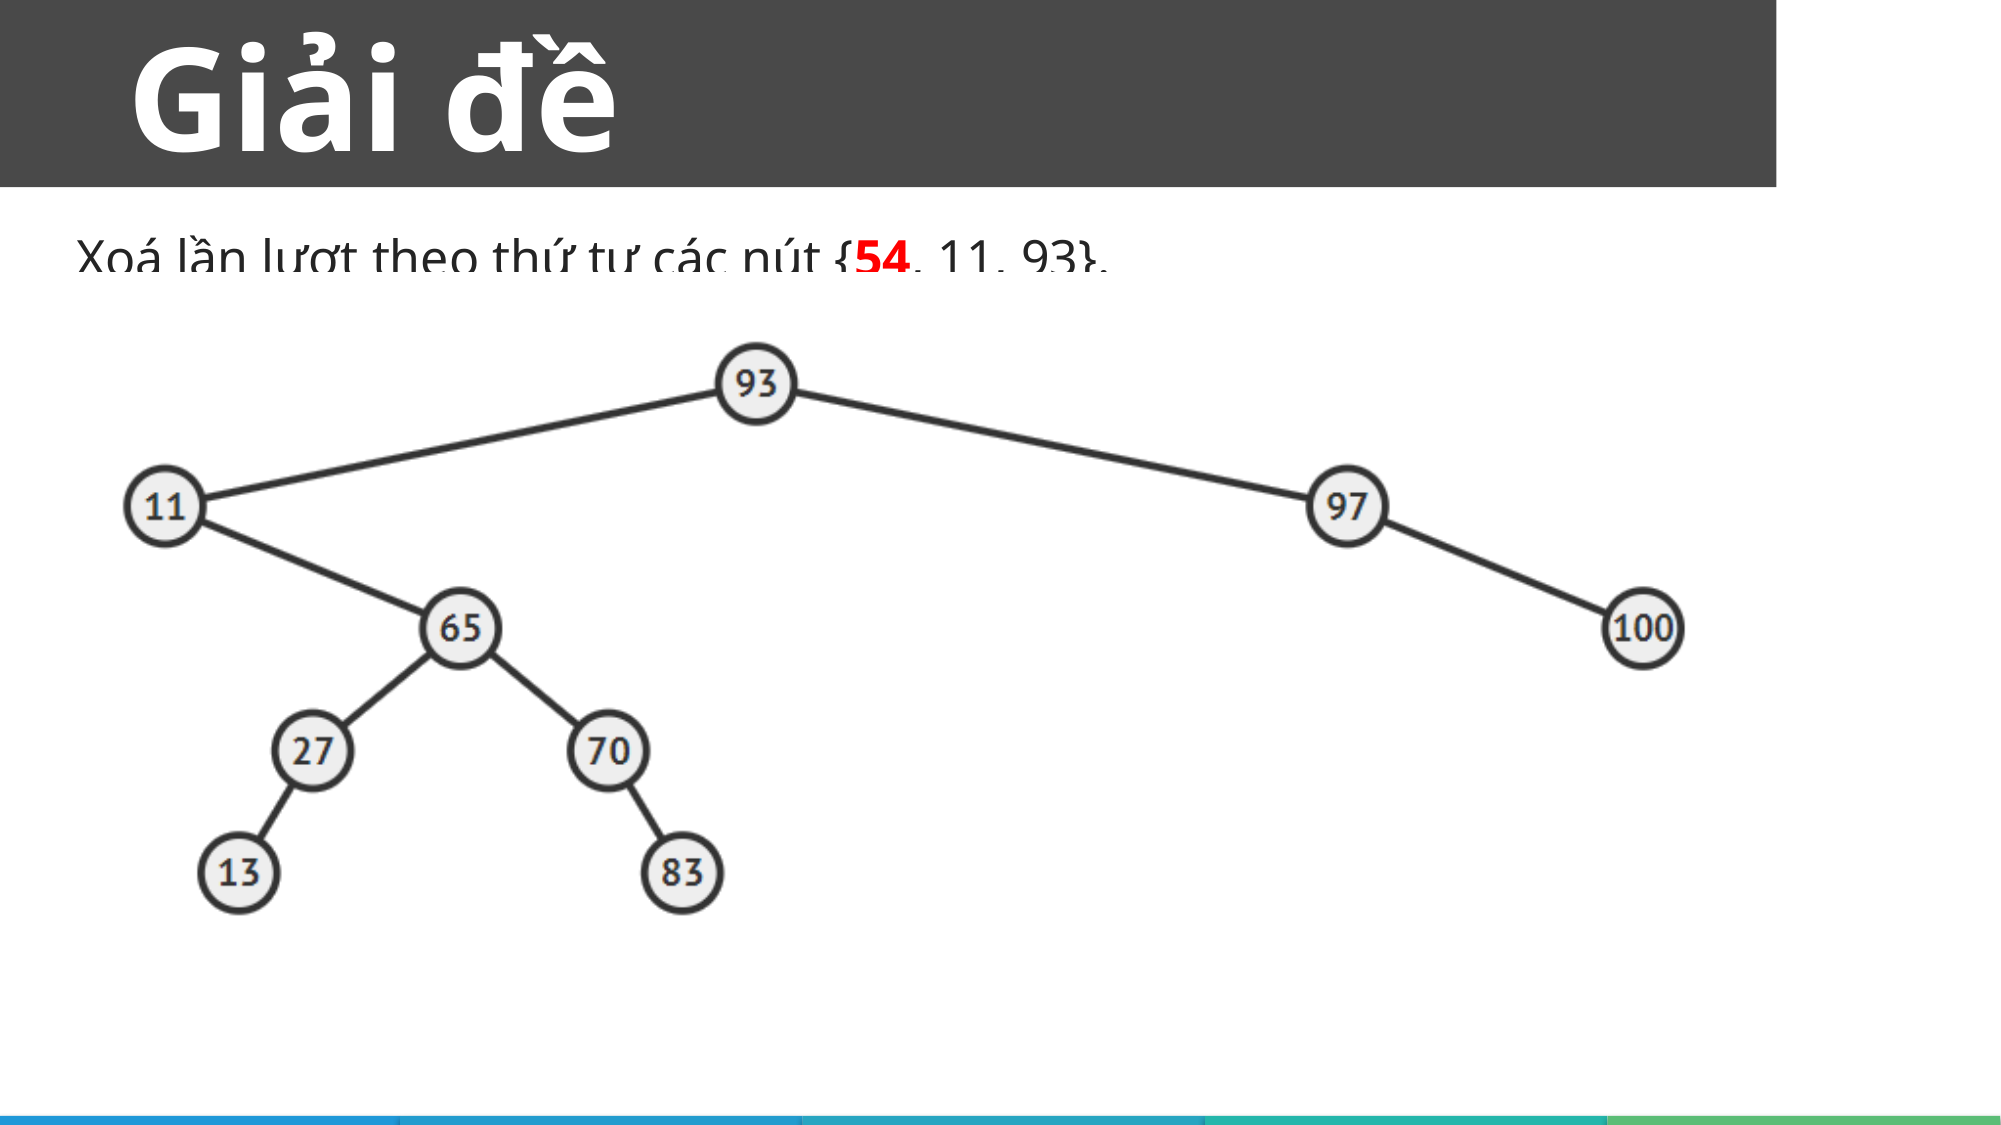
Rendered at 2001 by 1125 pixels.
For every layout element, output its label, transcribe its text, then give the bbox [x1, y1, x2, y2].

text_box Giải đề [0, 0, 1777, 188]
picture [61, 272, 1777, 1031]
text_box Xoá lần lượt theo thứ tự các nút {54, 11, 93}. [61, 189, 1777, 272]
